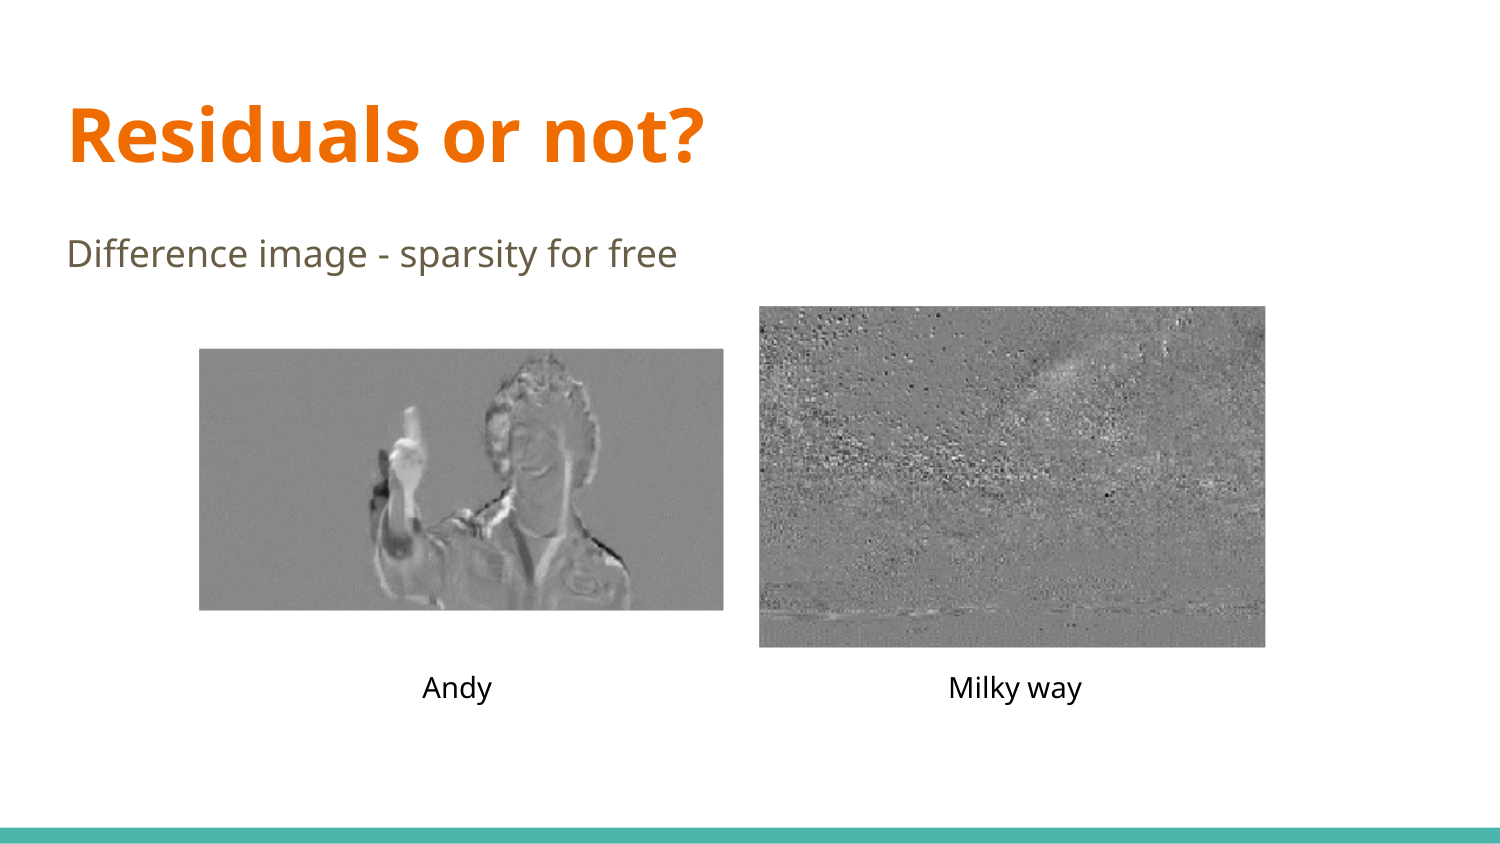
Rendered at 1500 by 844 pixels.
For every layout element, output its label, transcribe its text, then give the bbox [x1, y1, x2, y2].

text_box Andy [407, 663, 513, 705]
list Difference image - sparsity for free [51, 207, 1449, 750]
picture [148, 290, 1281, 686]
text_box Milky way [933, 694, 1124, 705]
title Residuals or not? [51, 72, 1449, 189]
